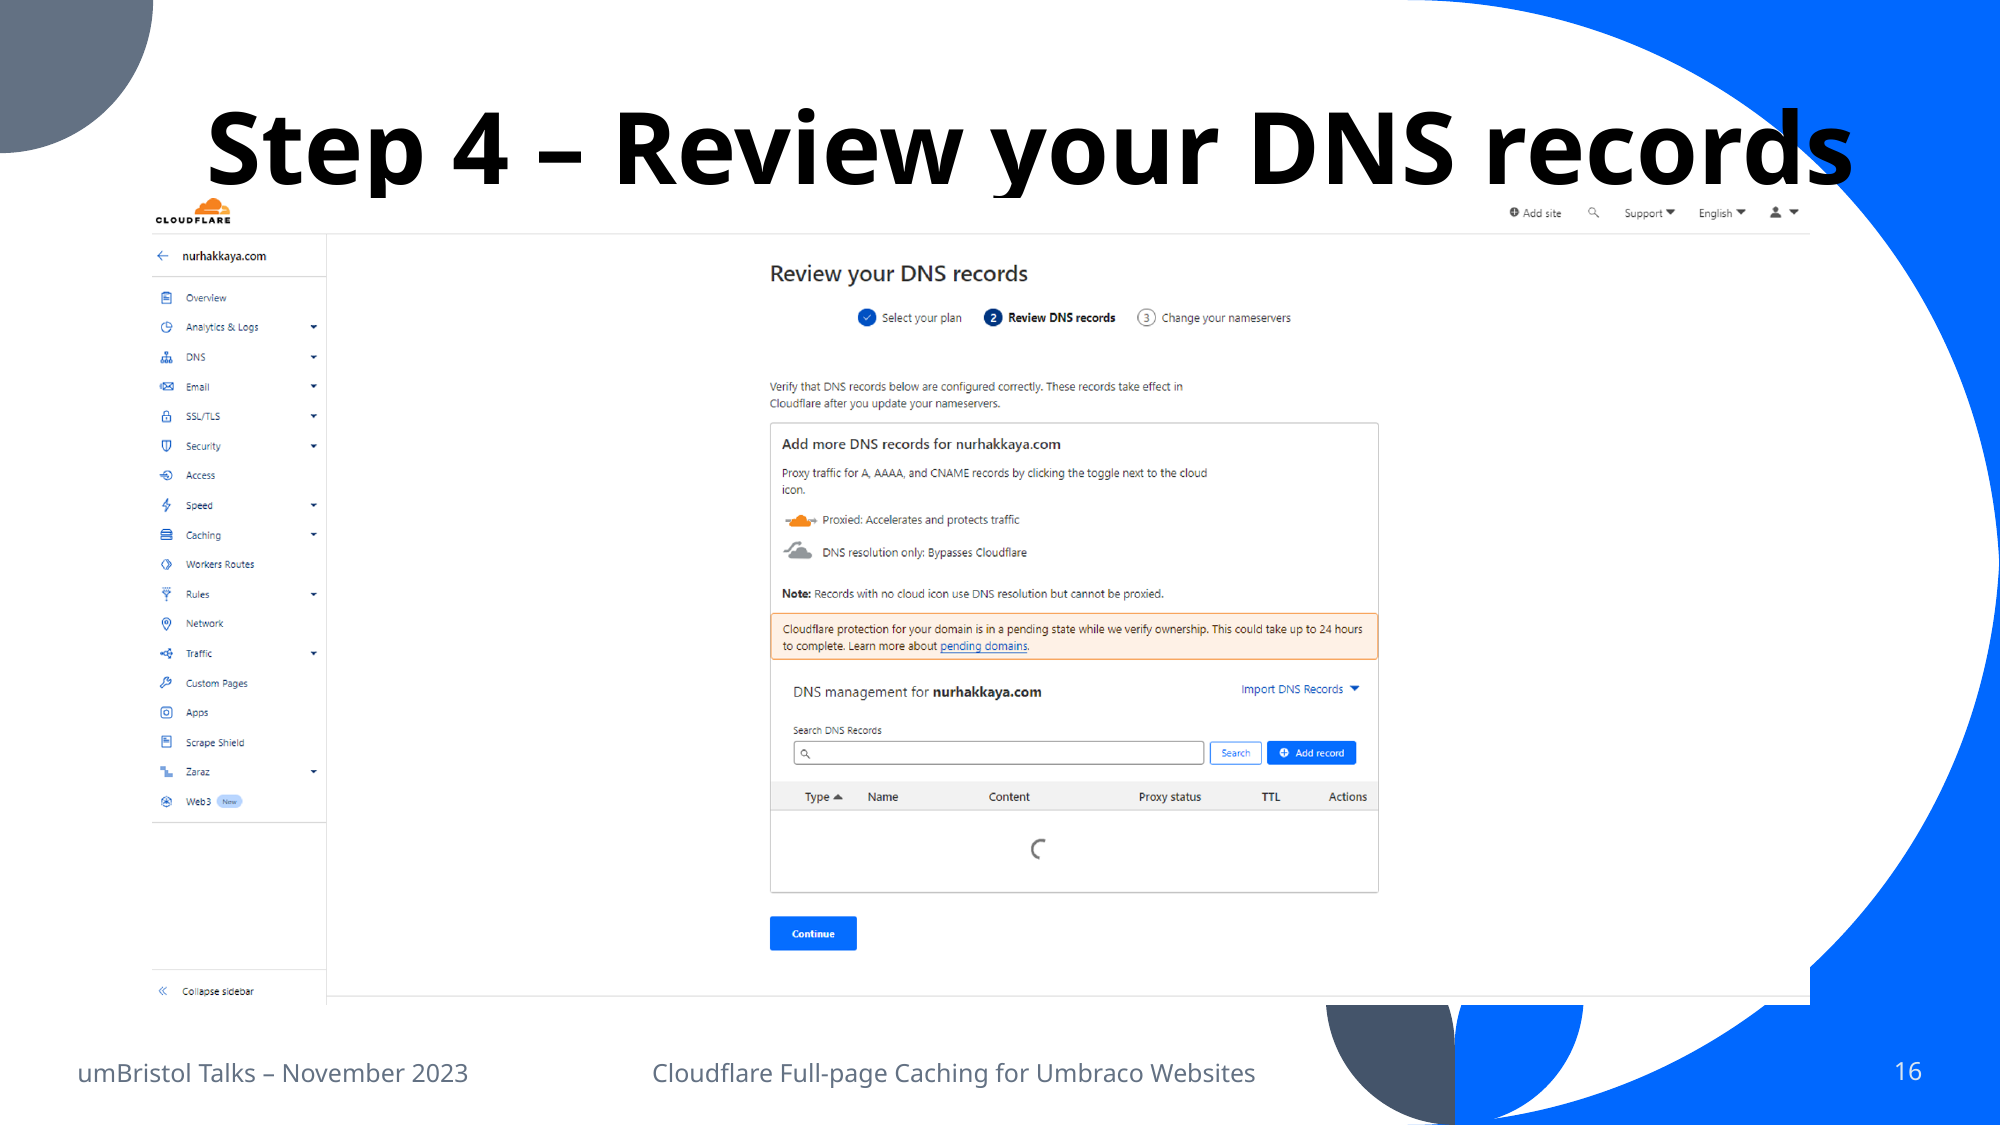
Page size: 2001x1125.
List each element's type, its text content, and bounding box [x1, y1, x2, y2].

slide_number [62, 1042, 513, 1103]
title Step 4 – Review your DNS records [191, 75, 1872, 214]
footer Cloudflare Full-page Caching for Umbraco Websites [571, 1042, 1338, 1103]
picture [152, 198, 1810, 1005]
slide_number 16 [1665, 1042, 1938, 1103]
